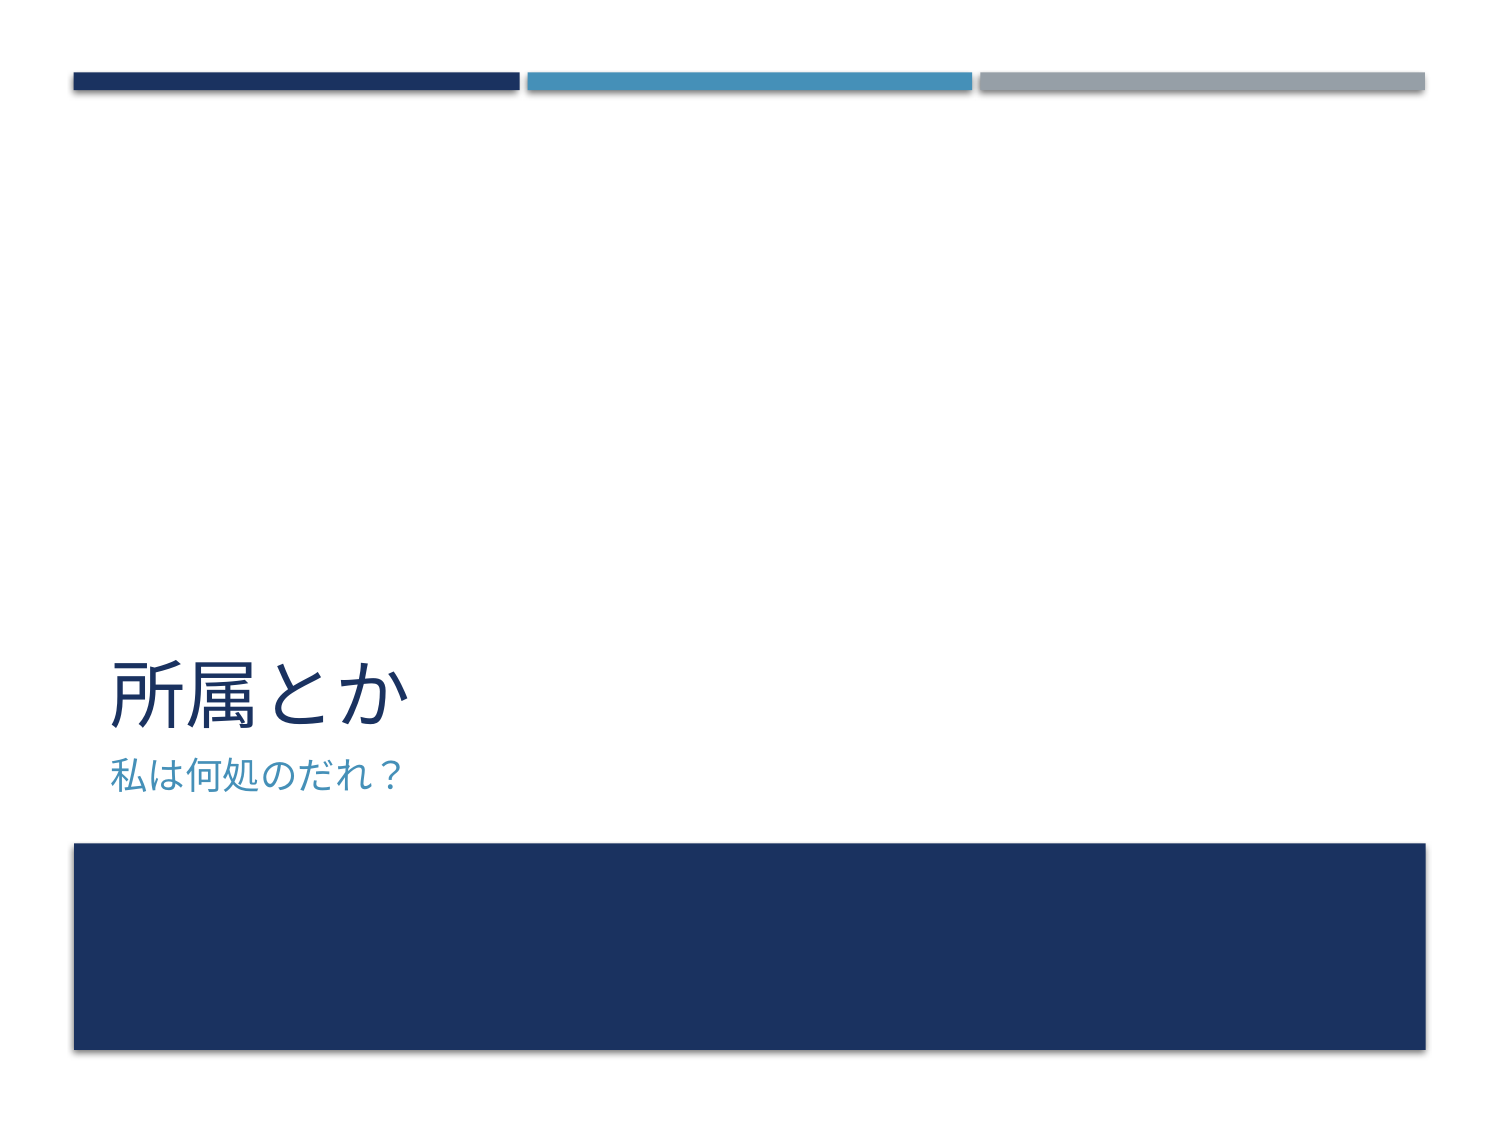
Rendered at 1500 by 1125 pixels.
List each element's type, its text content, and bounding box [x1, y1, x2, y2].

list 私は何処のだれ？ [95, 744, 1406, 844]
title 所属とか [95, 498, 1406, 744]
